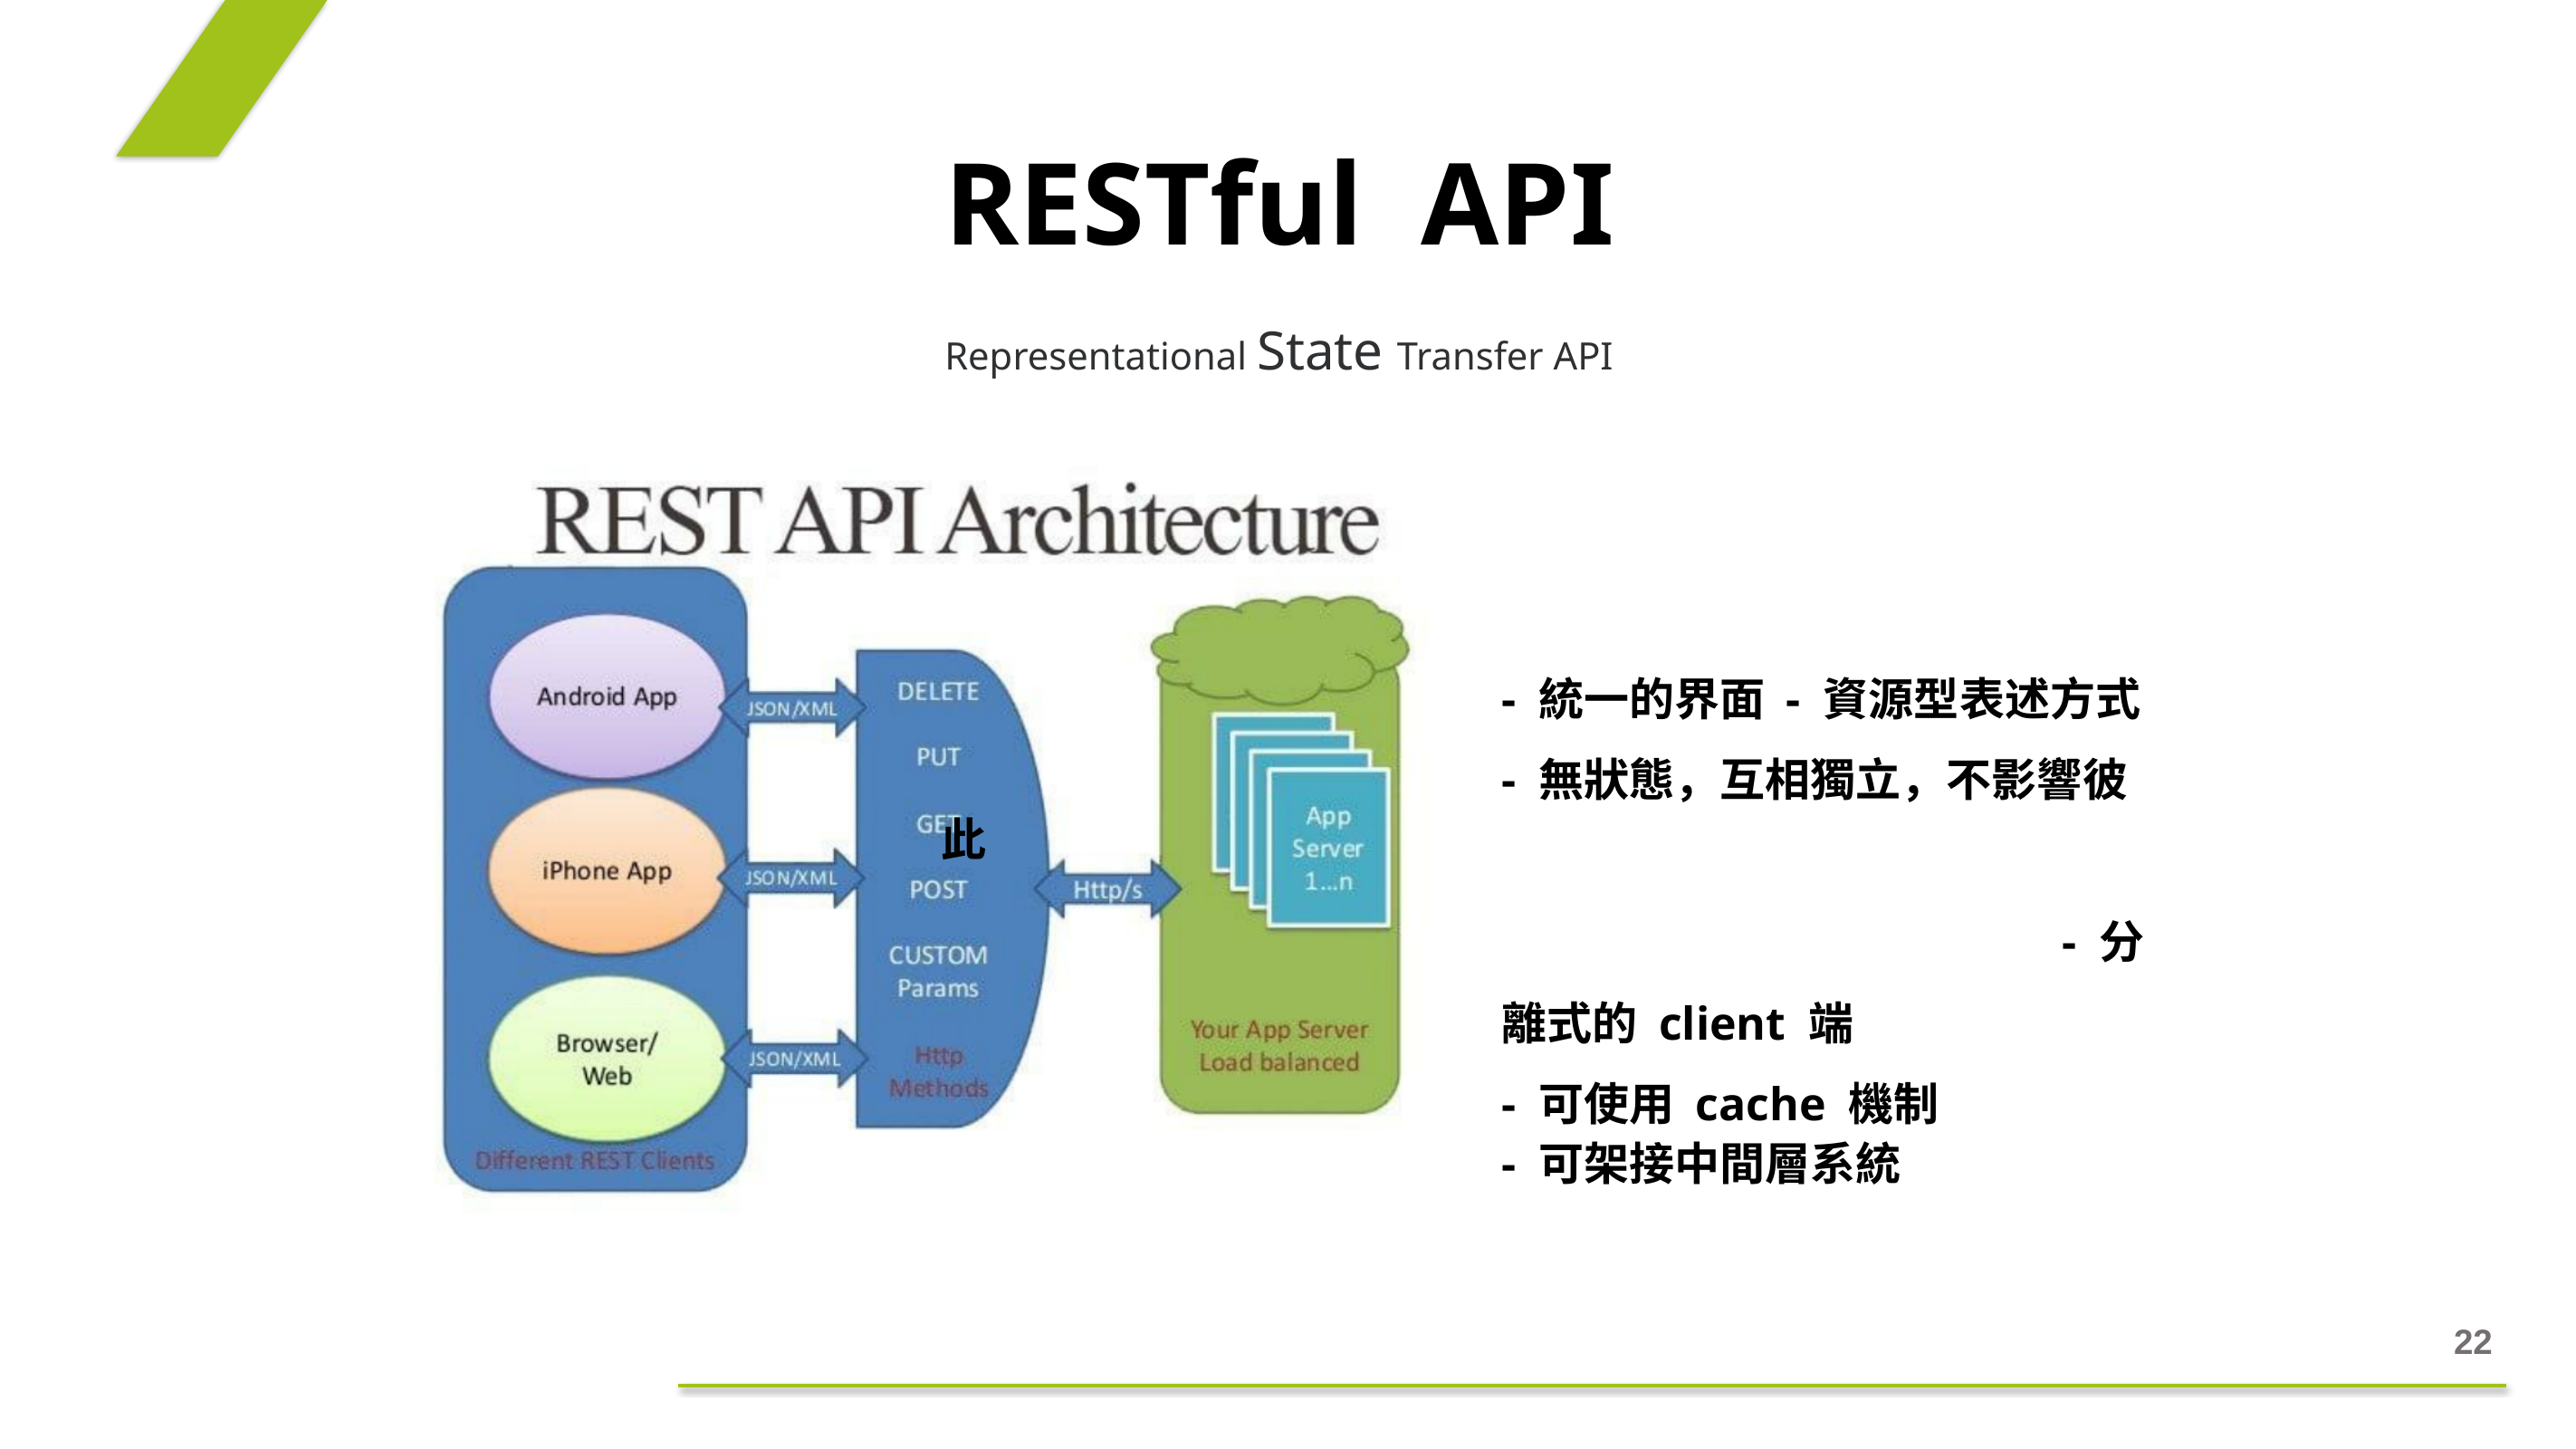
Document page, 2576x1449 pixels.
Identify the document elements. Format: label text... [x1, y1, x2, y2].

text_box [114, 0, 330, 158]
text_box RESTful API Representational State Transfer API - 統一的界面 - 資源型表述方式 - 無狀態，互相獨立，不影響彼此 - 分離式的 client 端 - 可使用 cache 機制 - 可架接中間層系統 [941, 118, 2169, 1190]
text_box 22 [2454, 1319, 2512, 1362]
text_box [678, 1384, 2507, 1387]
picture [406, 438, 1537, 1267]
